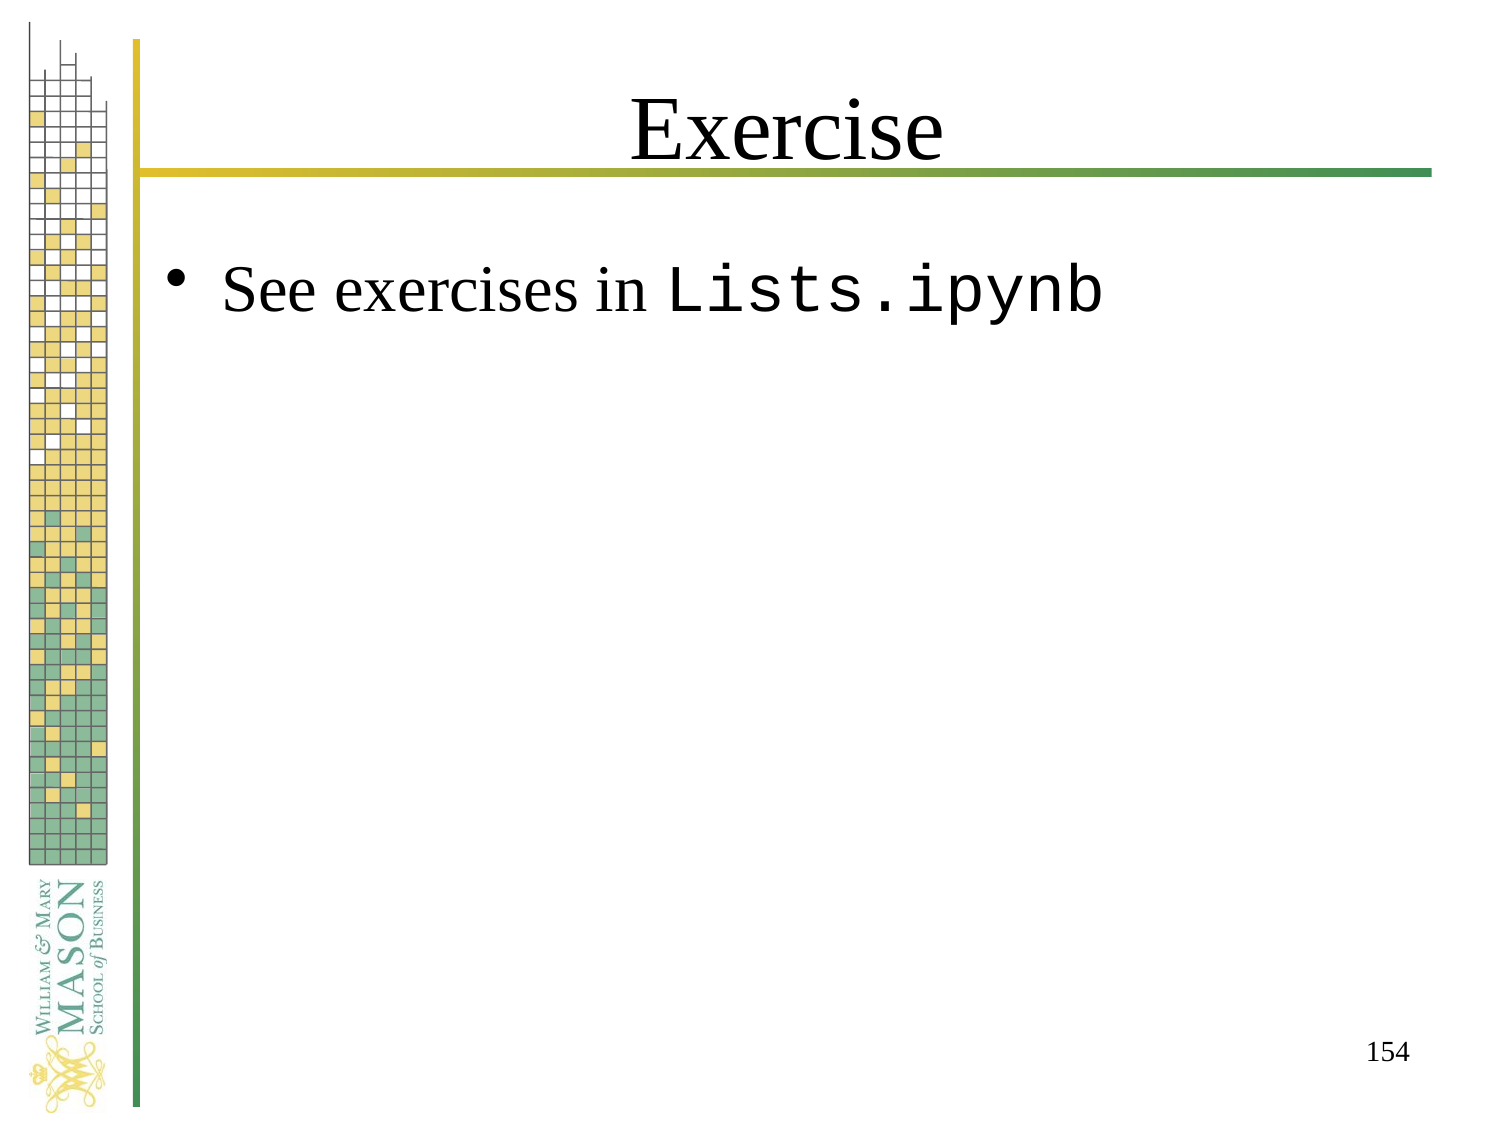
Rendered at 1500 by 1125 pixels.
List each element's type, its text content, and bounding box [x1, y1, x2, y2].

title Exercise [150, 45, 1425, 200]
slide_number 154 [1048, 1024, 1426, 1103]
table_cell Greater than [29, 879, 107, 1113]
list See exercises in Lists.ipynb [150, 237, 1425, 1005]
